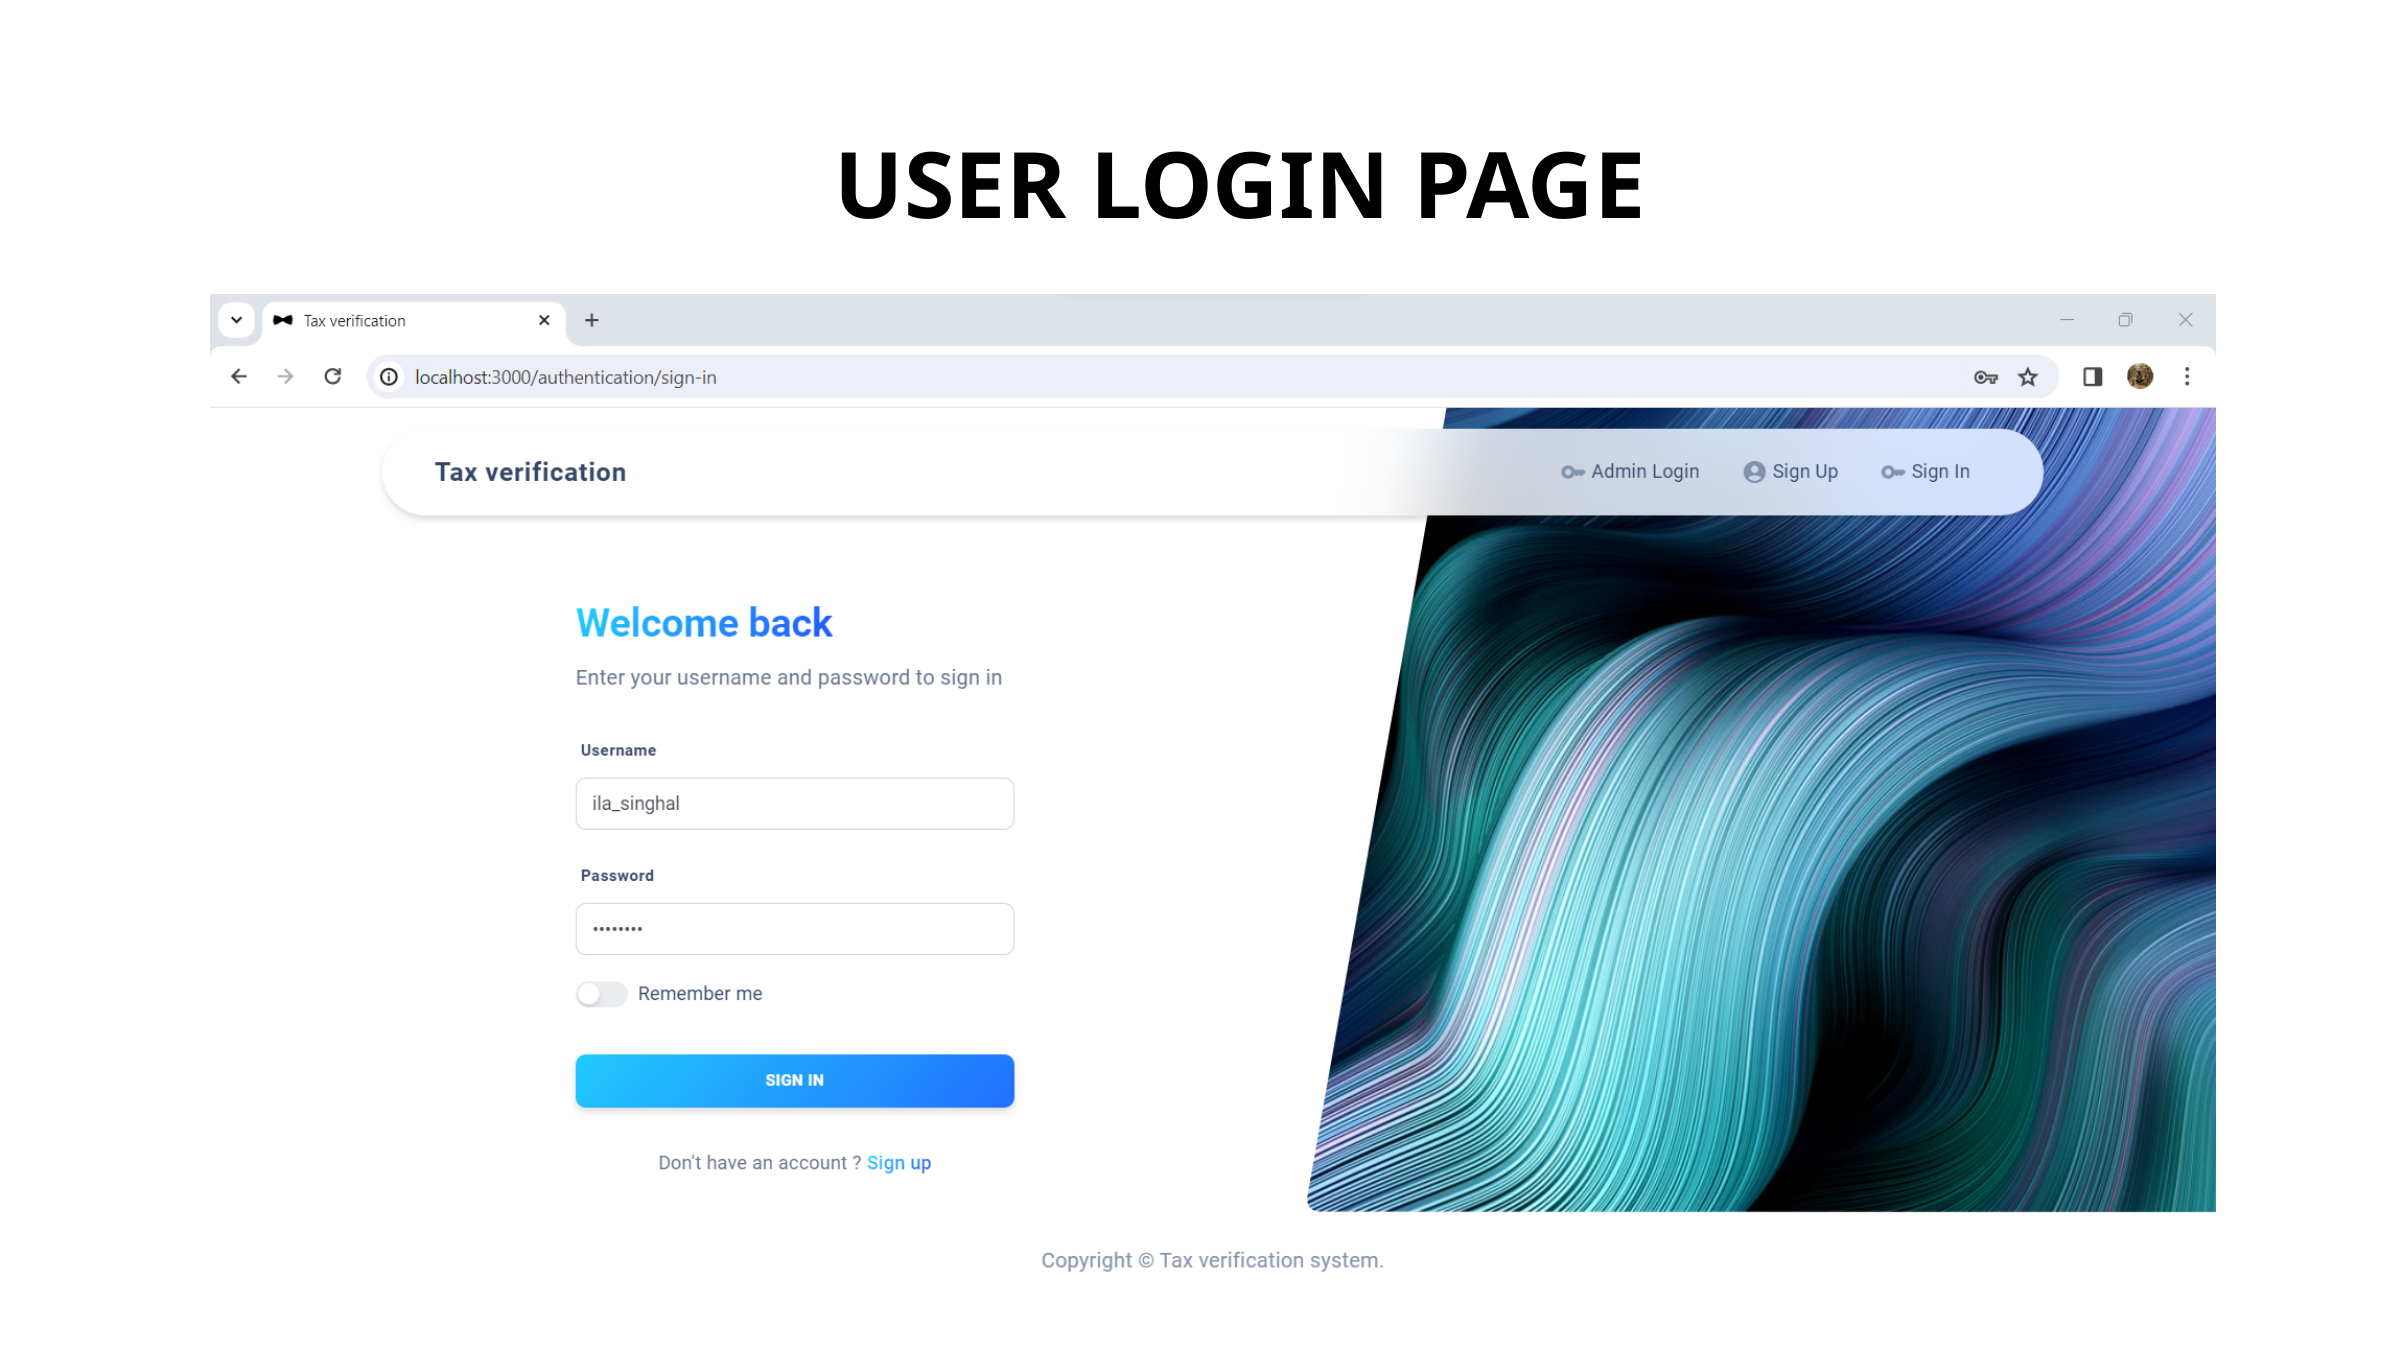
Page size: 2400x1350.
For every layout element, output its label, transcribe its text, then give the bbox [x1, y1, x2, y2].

title USER LOGIN PAGE [133, 120, 1826, 380]
picture [210, 294, 2216, 1350]
